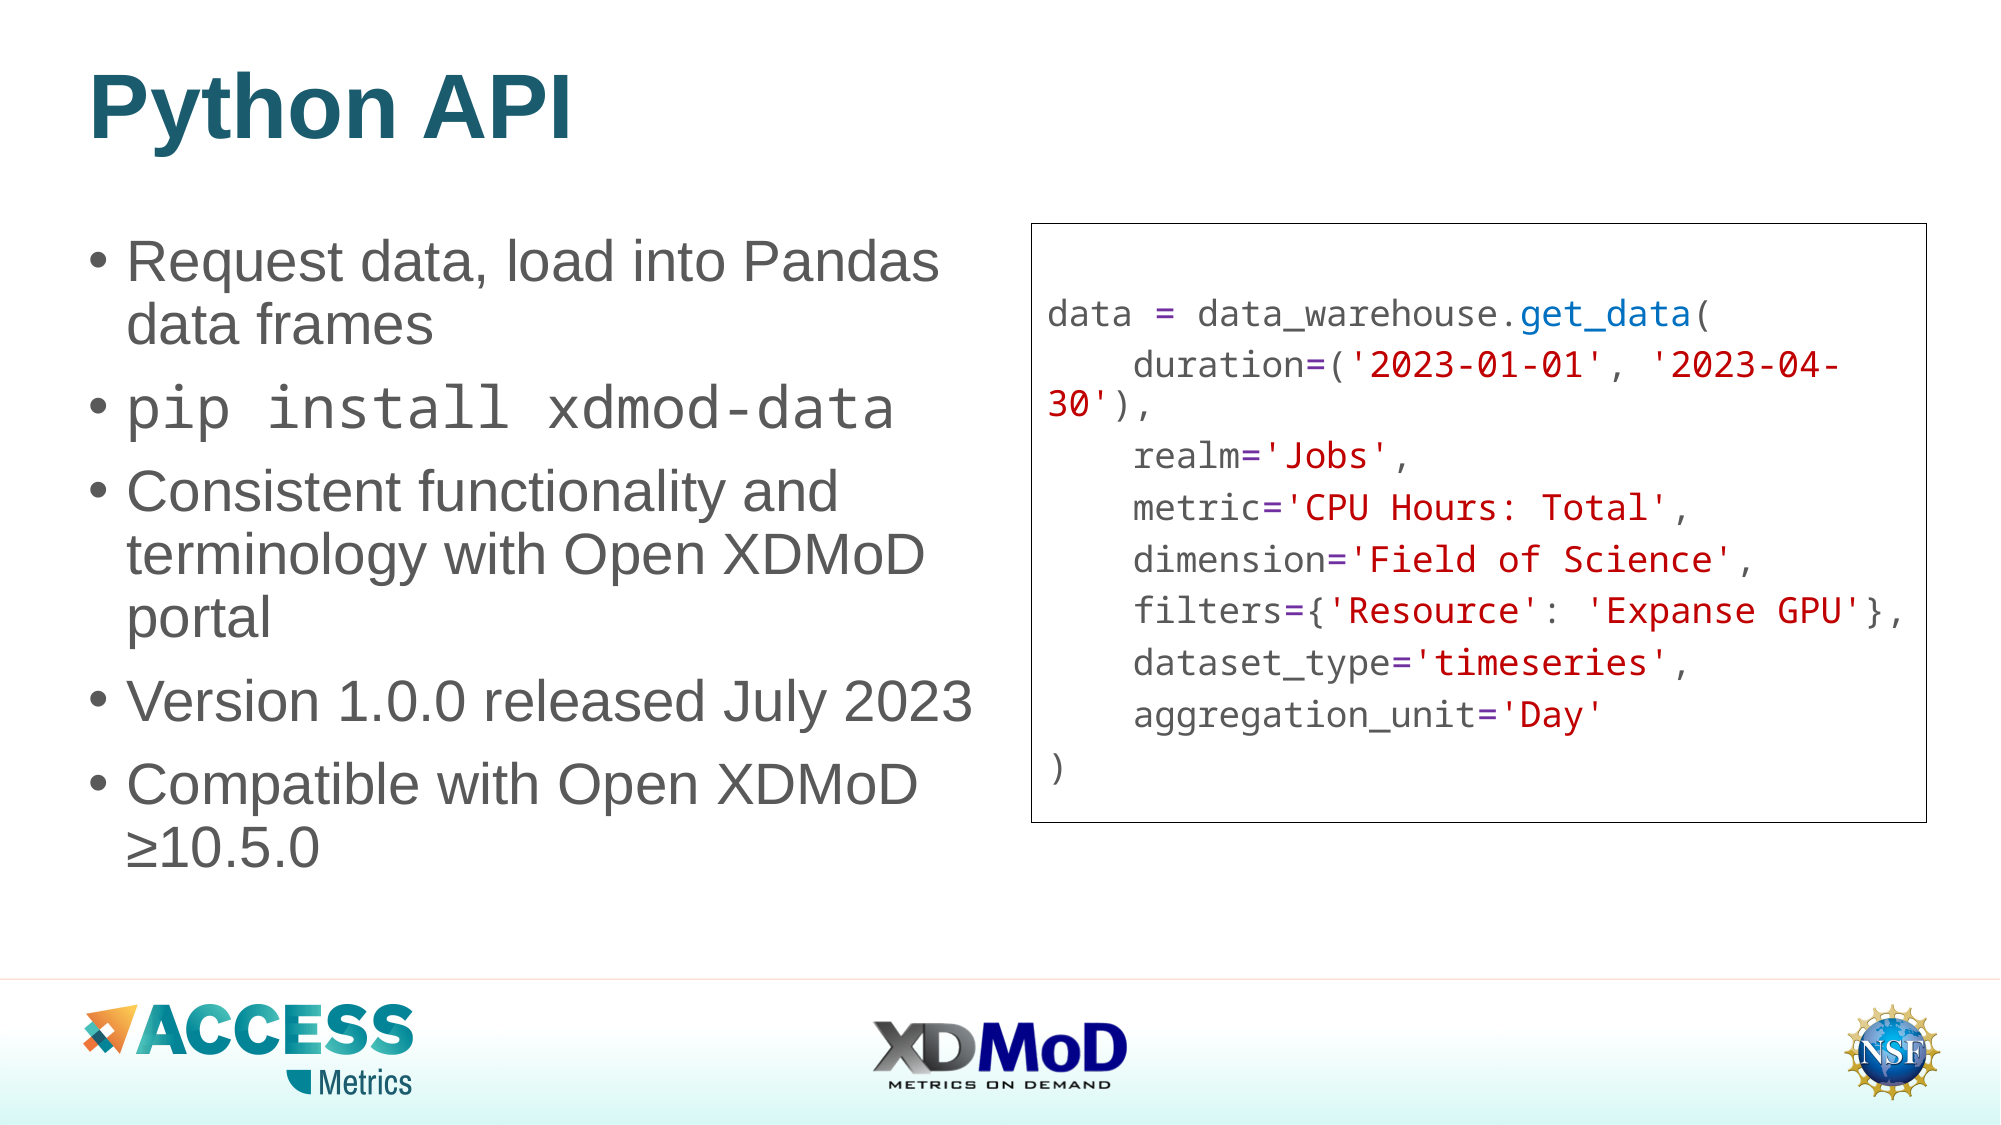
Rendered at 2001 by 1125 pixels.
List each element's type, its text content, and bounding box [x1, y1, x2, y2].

picture [0, 0, 2001, 1125]
list Request data, load into Pandas data frames pip install xdmod-data Consistent functionality and terminology with Open XDMoD portal Version 1.0.0 released July 2023 Compatible with Open XDMoD ≥10.5.0 [73, 223, 1000, 902]
title Python API [73, 0, 1863, 218]
text_box data = data_warehouse.get_data( duration=('2023-01-01', '2023-04-30'), realm='Jobs', metric='CPU Hours: Total', dimension='Field of Science', filters={'Resource': 'Expanse GPU'}, dataset_type='timeseries', aggregation_unit='Day' ) [1031, 223, 1927, 823]
